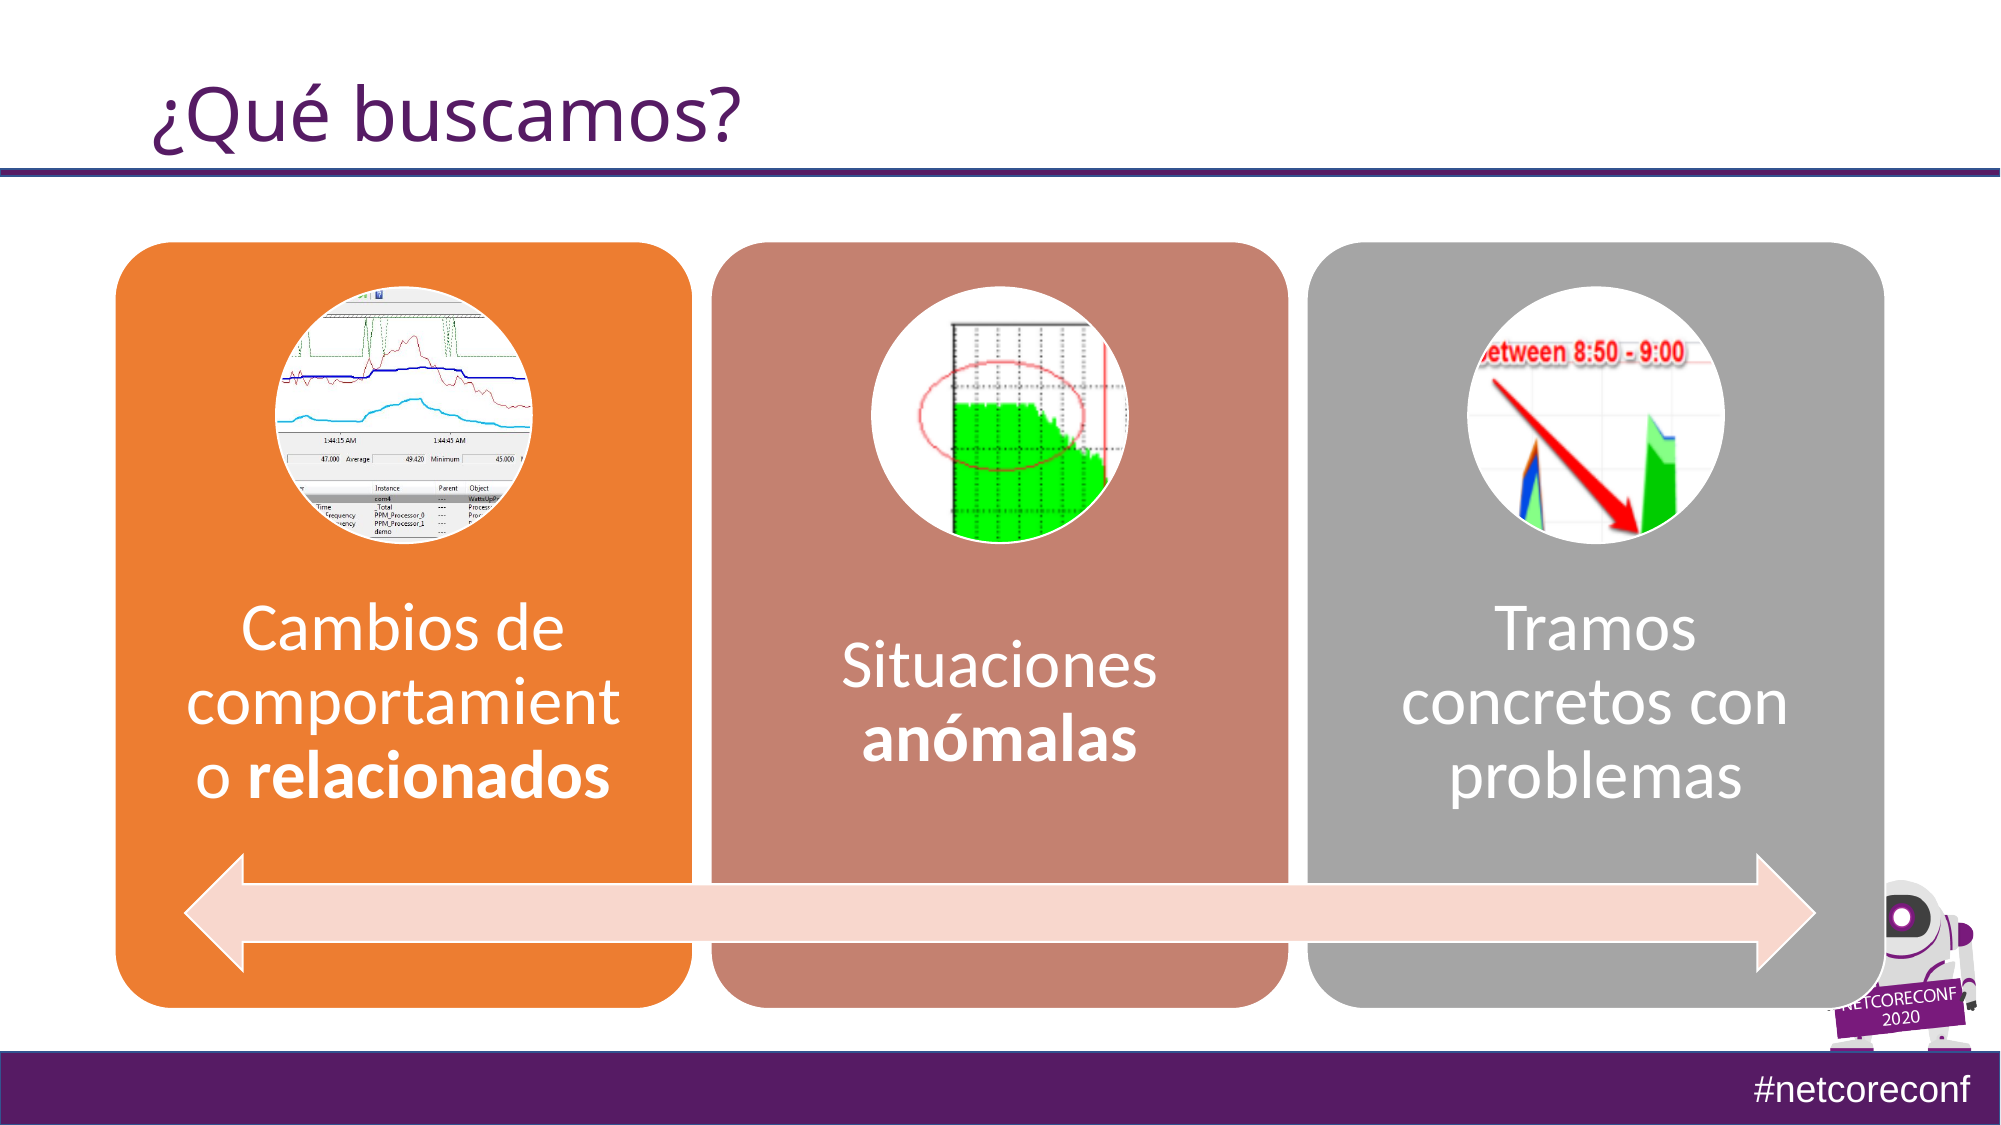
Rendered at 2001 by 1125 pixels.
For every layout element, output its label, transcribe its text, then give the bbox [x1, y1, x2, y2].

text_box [114, 241, 1886, 1009]
title ¿Qué buscamos? [137, 20, 1863, 213]
picture [1824, 880, 1977, 1051]
